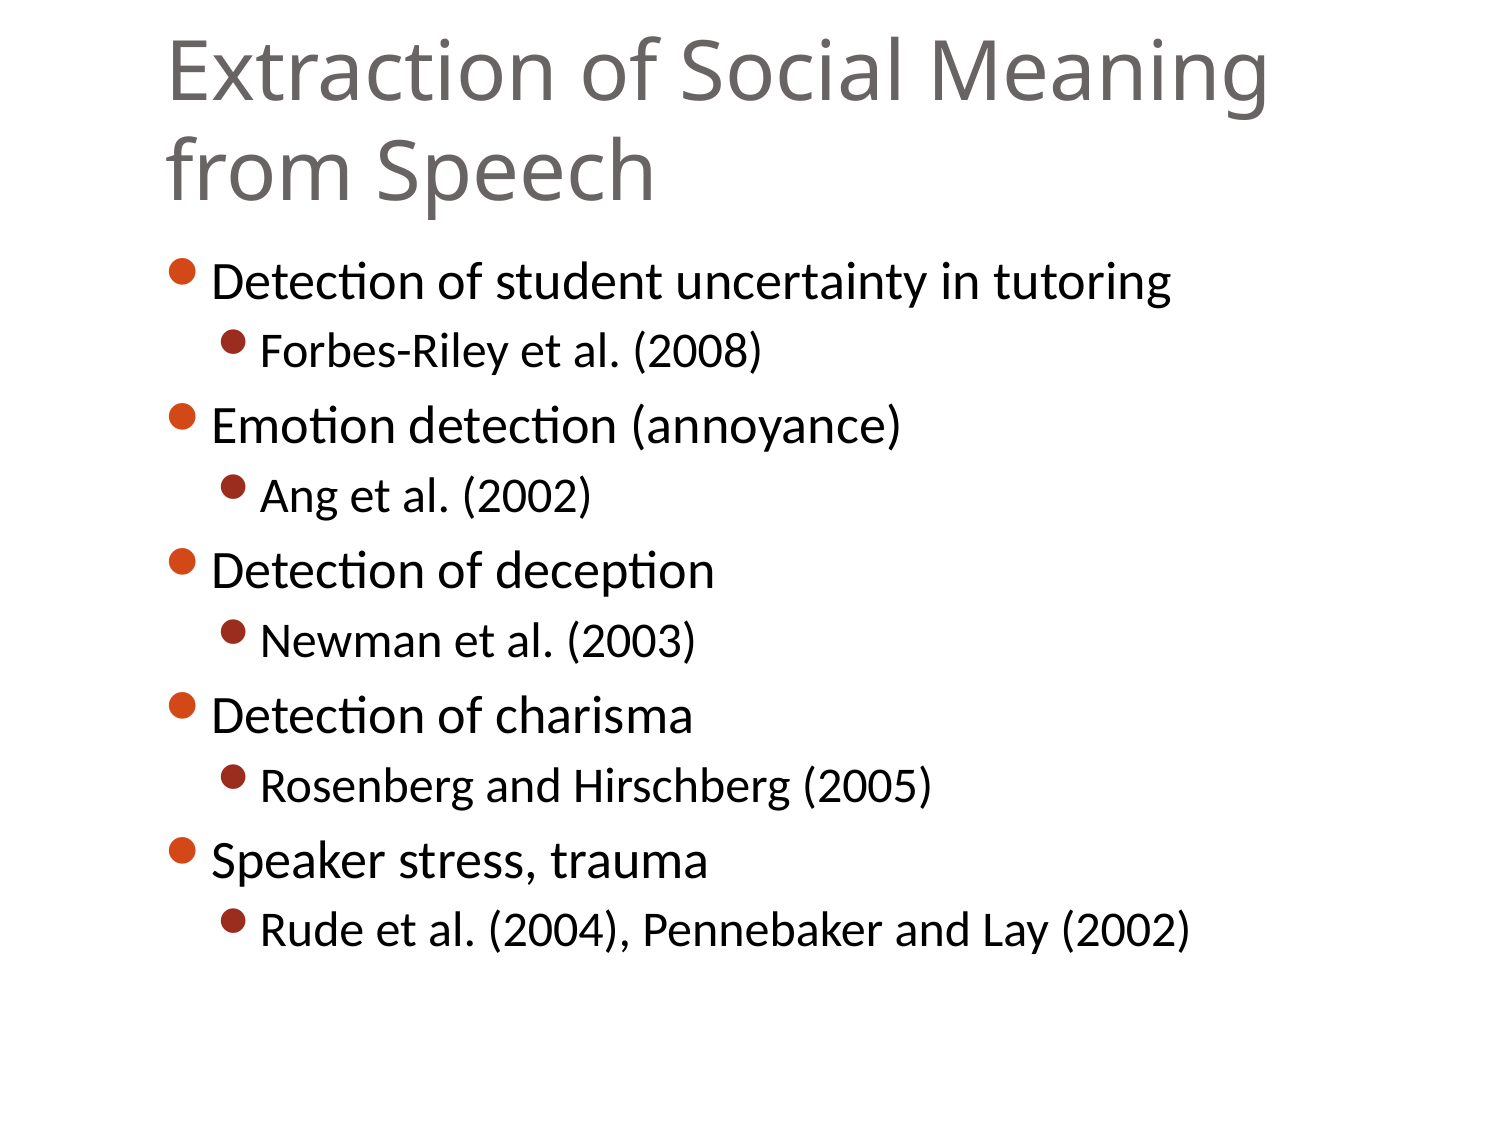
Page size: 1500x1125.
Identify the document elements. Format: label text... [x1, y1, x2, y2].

list Detection of student uncertainty in tutoring Forbes-Riley et al. (2008) Emotion detection (annoyance) Ang et al. (2002) Detection of deception Newman et al. (2003) Detection of charisma Rosenberg and Hirschberg (2005) Speaker stress, trauma Rude et al. (2004), Pennebaker and Lay (2002) [149, 237, 1426, 988]
title Extraction of Social Meaning from Speech [149, 44, 1426, 233]
